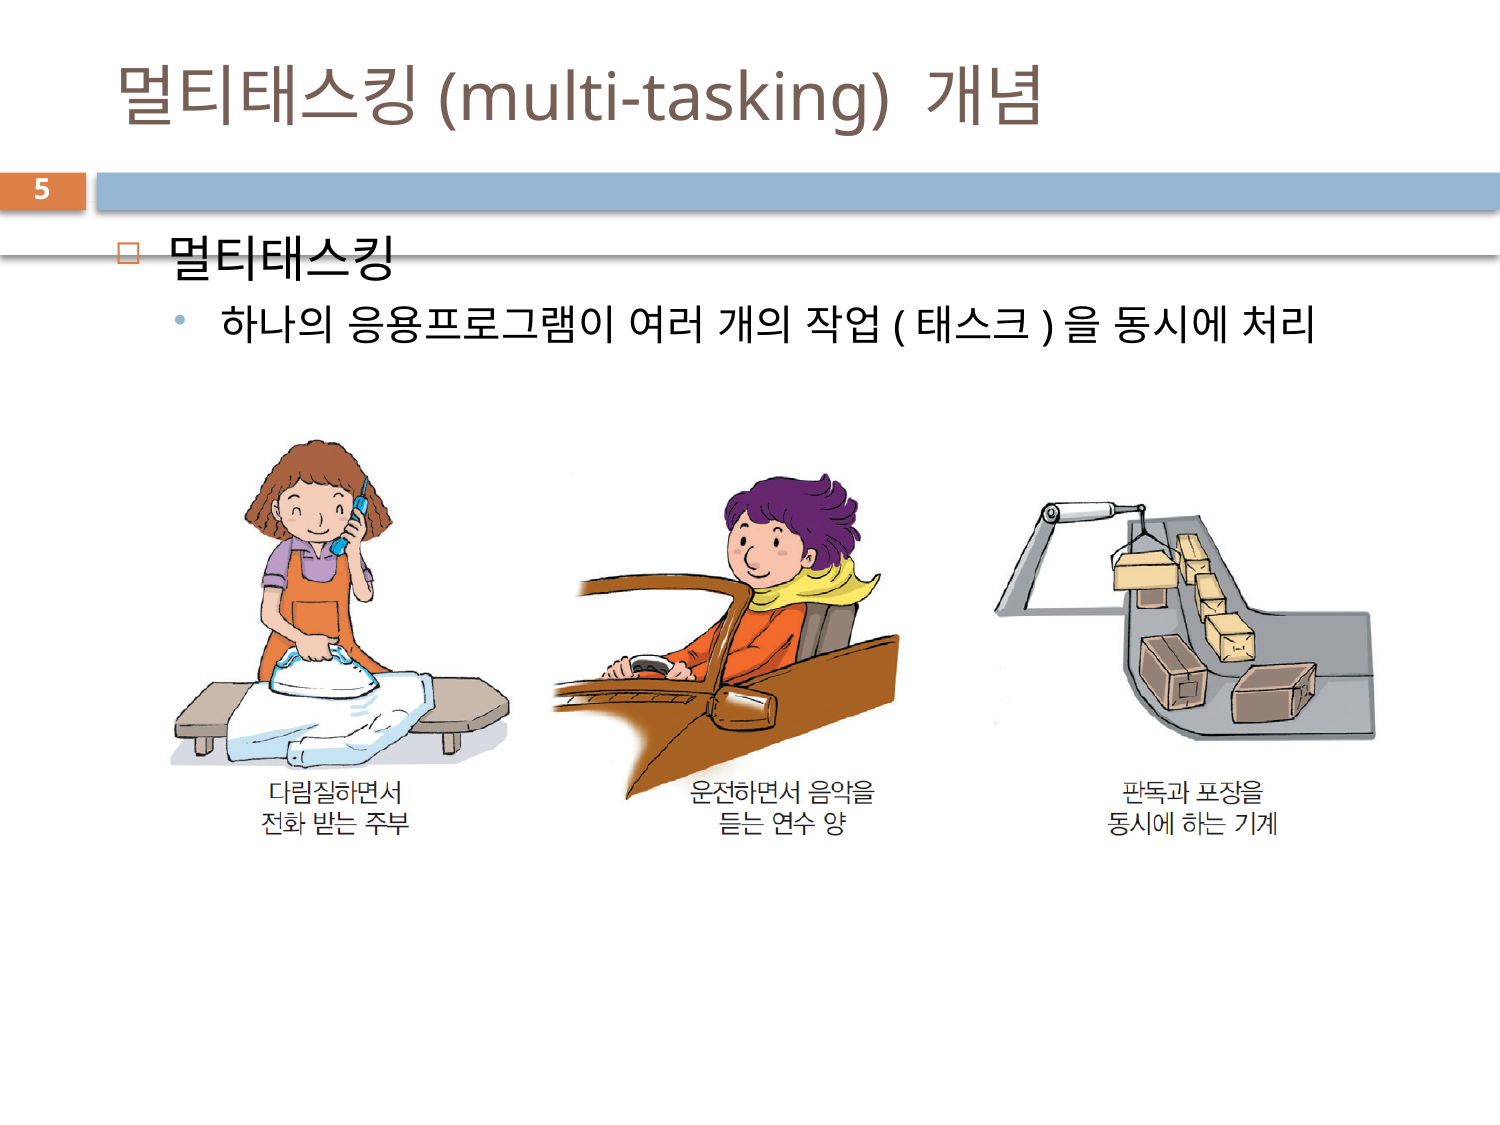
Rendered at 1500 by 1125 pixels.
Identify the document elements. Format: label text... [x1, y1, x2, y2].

slide_number 5 [0, 170, 87, 211]
picture [147, 420, 1381, 859]
title 멀티태스킹(multi-tasking) 개념 [100, 37, 1438, 149]
list 멀티태스킹 하나의 응용프로그램이 여러 개의 작업(태스크)을 동시에 처리 [100, 219, 1438, 1047]
